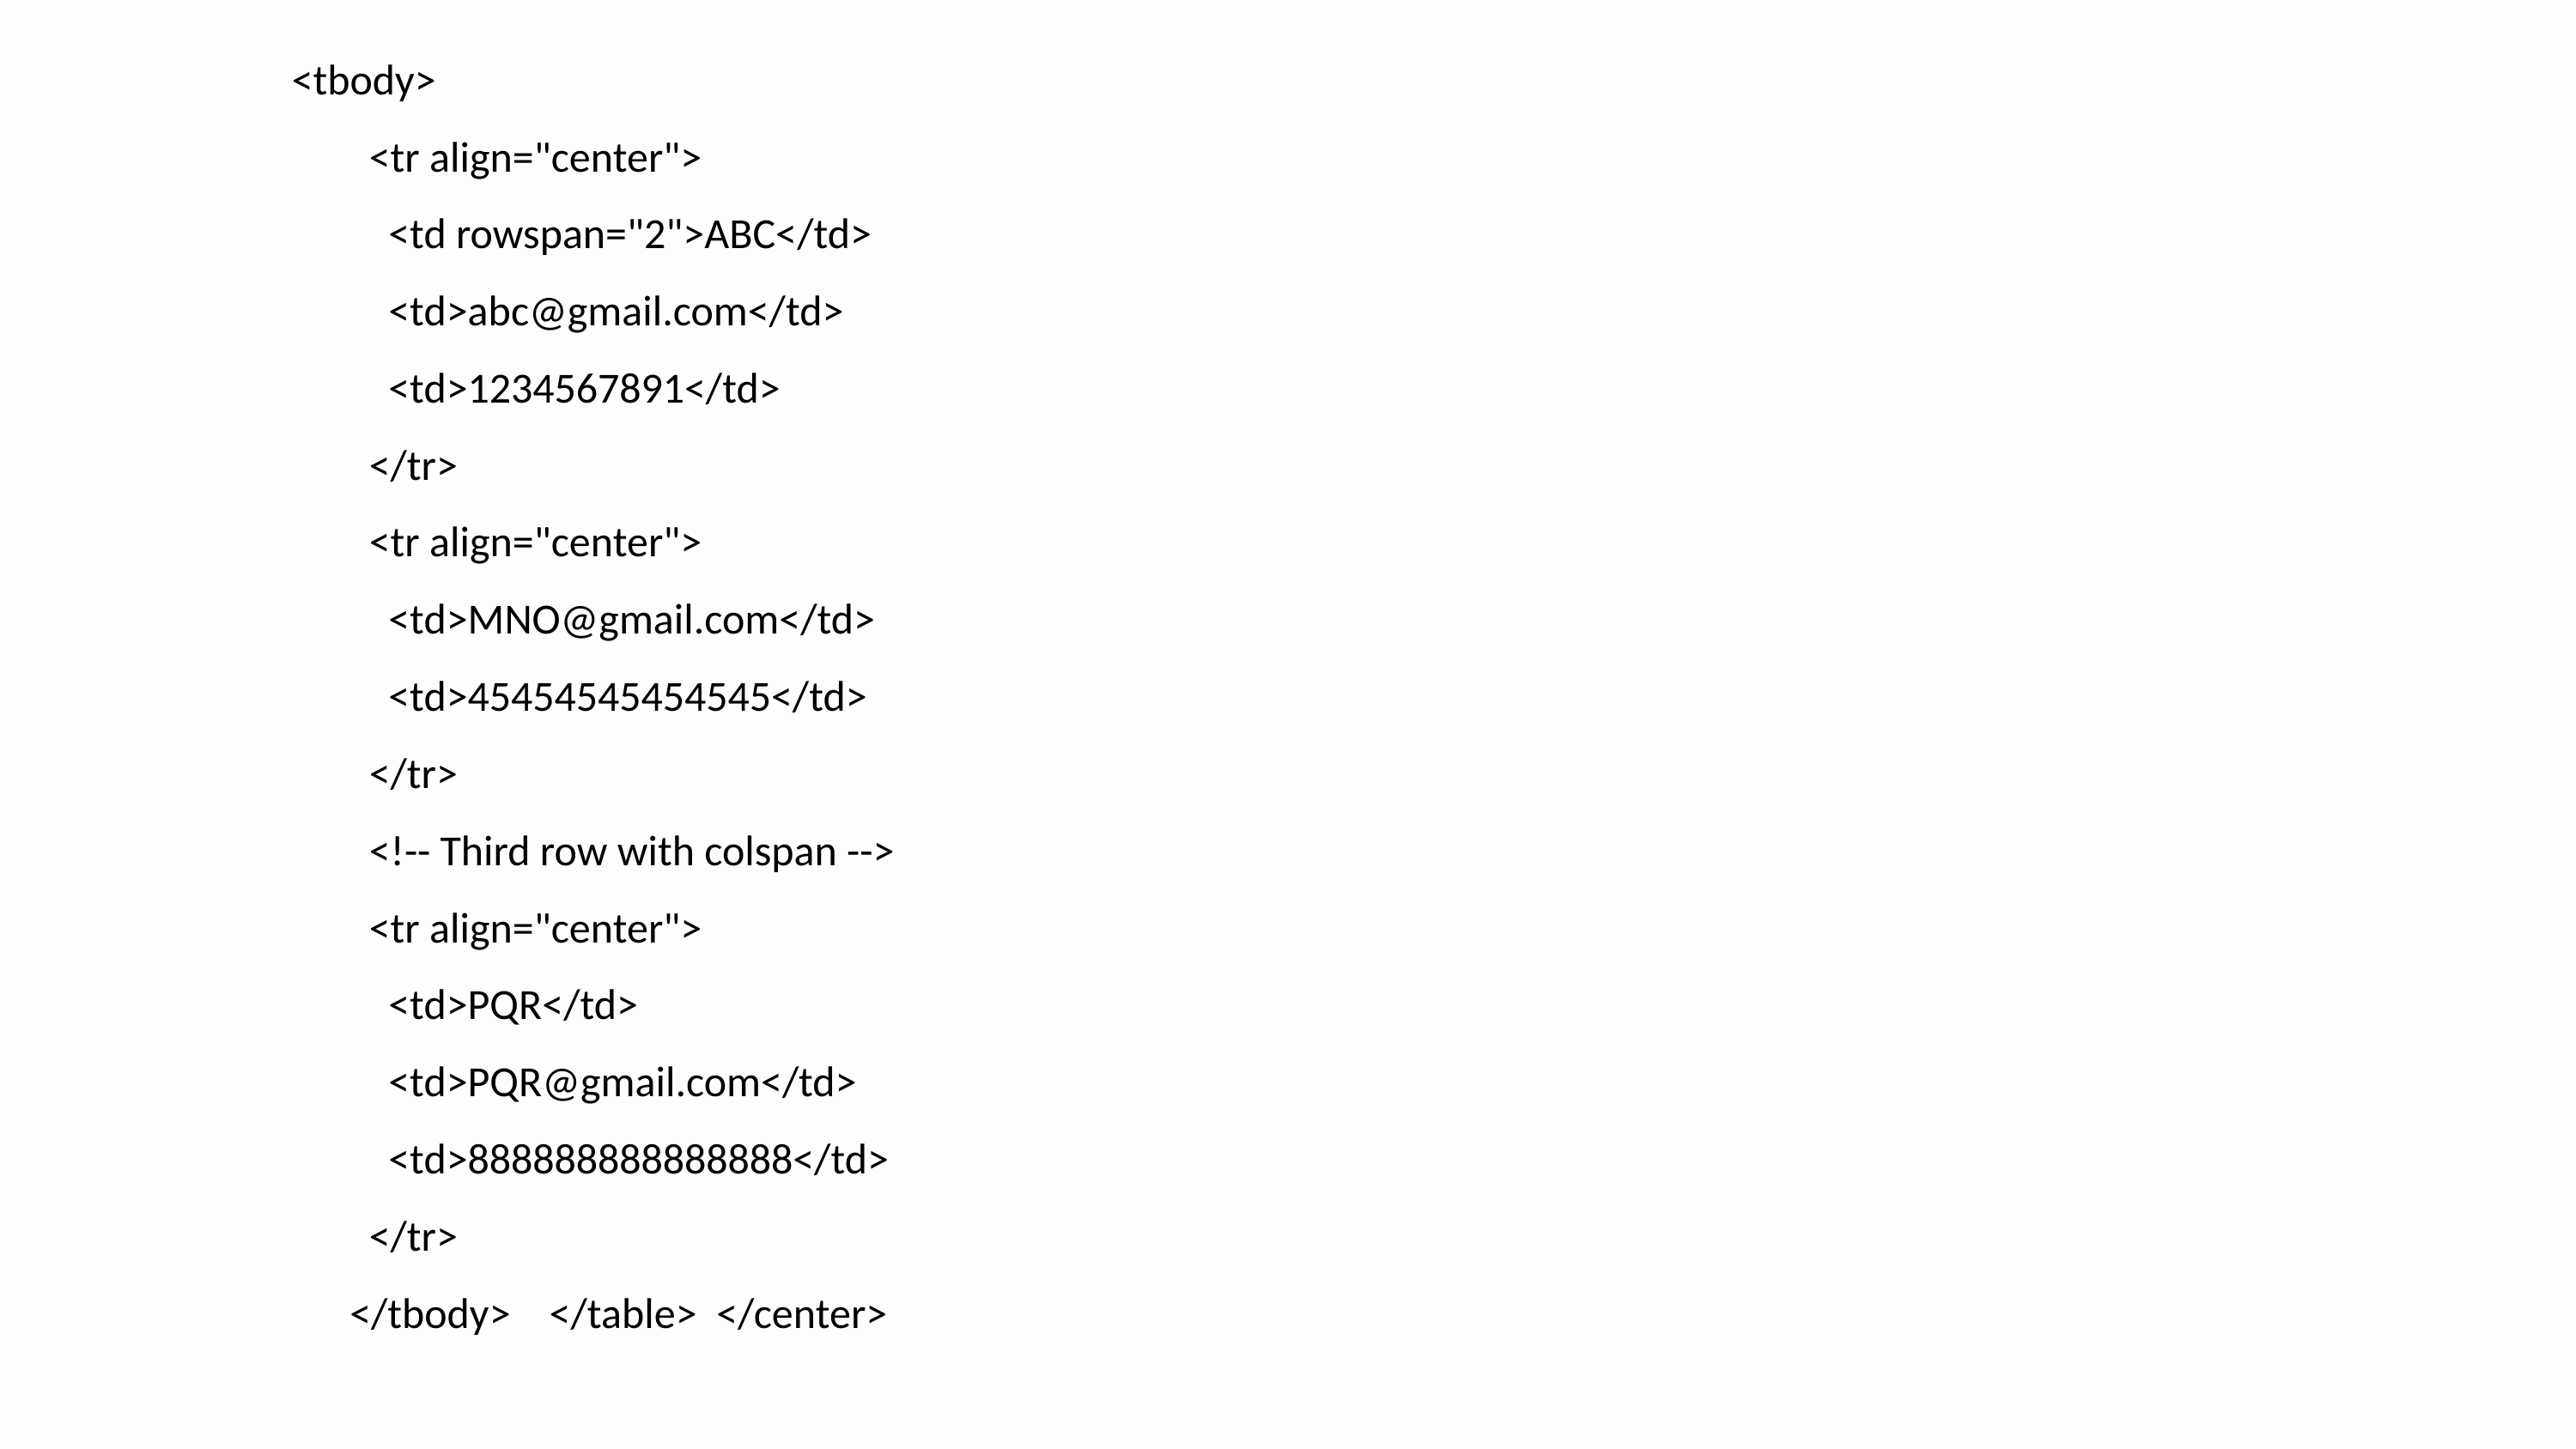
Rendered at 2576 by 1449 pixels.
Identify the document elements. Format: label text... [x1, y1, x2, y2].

text_box <tbody> <tr align="center"> <td rowspan="2">ABC</td> <td>abc@gmail.com</td> <td>1234567891</td> </tr> <tr align="center"> <td>MNO@gmail.com</td> <td>45454545454545</td> </tr> <!-- Third row with colspan --> <tr align="center"> <td>PQR</td> <td>PQR@gmail.com</td> <td>888888888888888</td> </tr> </tbody> </table> </center> [278, 37, 2179, 1343]
